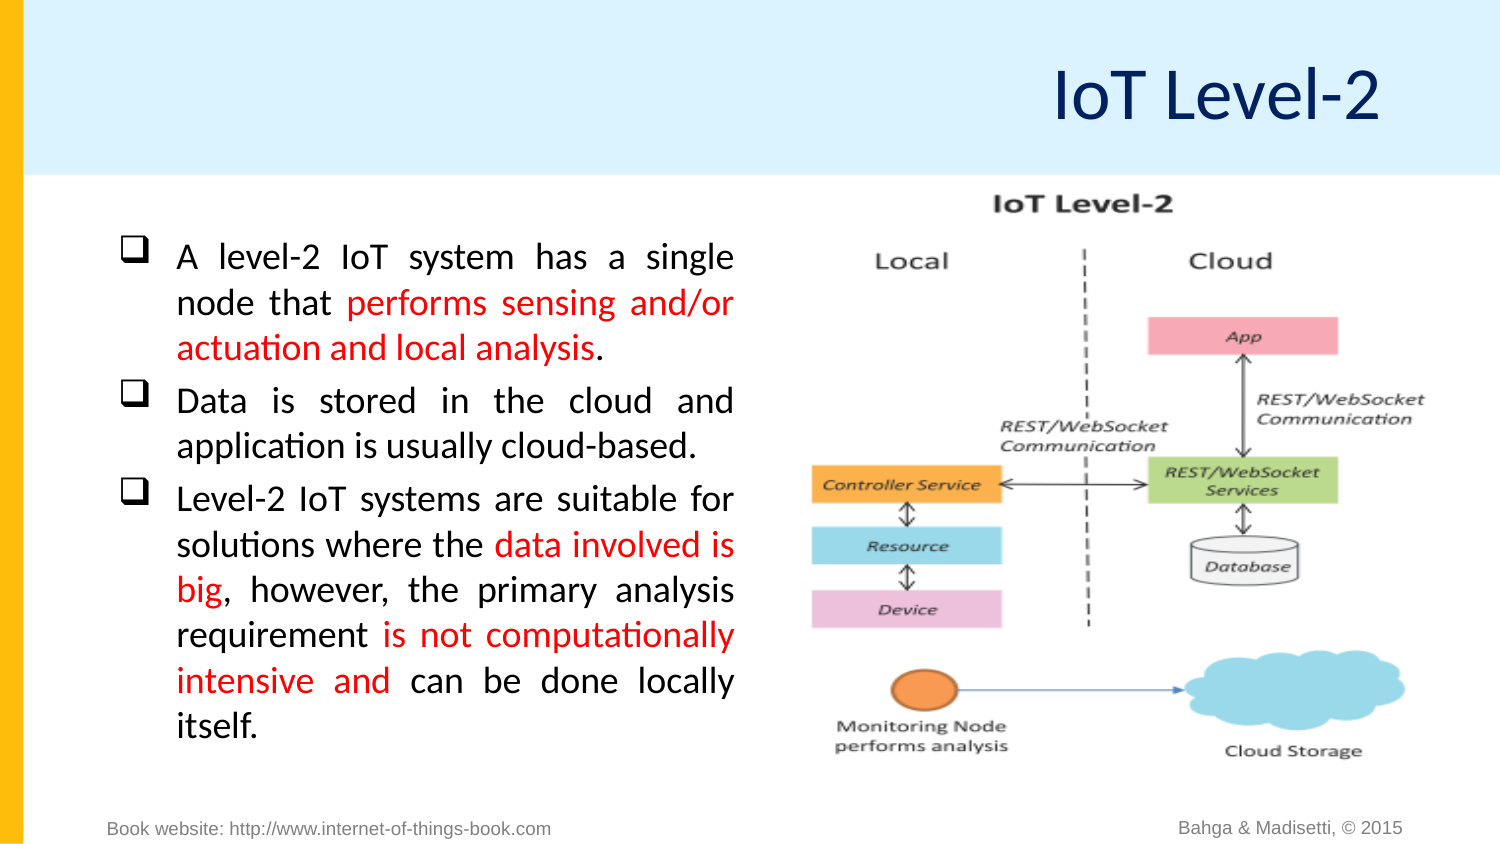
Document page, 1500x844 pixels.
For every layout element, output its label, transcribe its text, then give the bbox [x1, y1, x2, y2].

text_box Bahga & Madisetti, © 2015 [1163, 808, 1443, 844]
text_box [25, 0, 1500, 177]
title IoT Level-2 [103, 23, 1397, 157]
picture [25, 177, 1500, 844]
text_box Book website: http://www.internet-of-things-book.com [91, 809, 598, 844]
list A level-2 IoT system has a single node that performs sensing and/or actuation and local analysis. Data is stored in the cloud and application is usually cloud-based. Level-2 IoT systems are suitable for solutions where the data involved is big, however, the primary analysis requirement is not computationally intensive and can be done locally itself. [103, 224, 750, 763]
text_box [0, 0, 25, 844]
